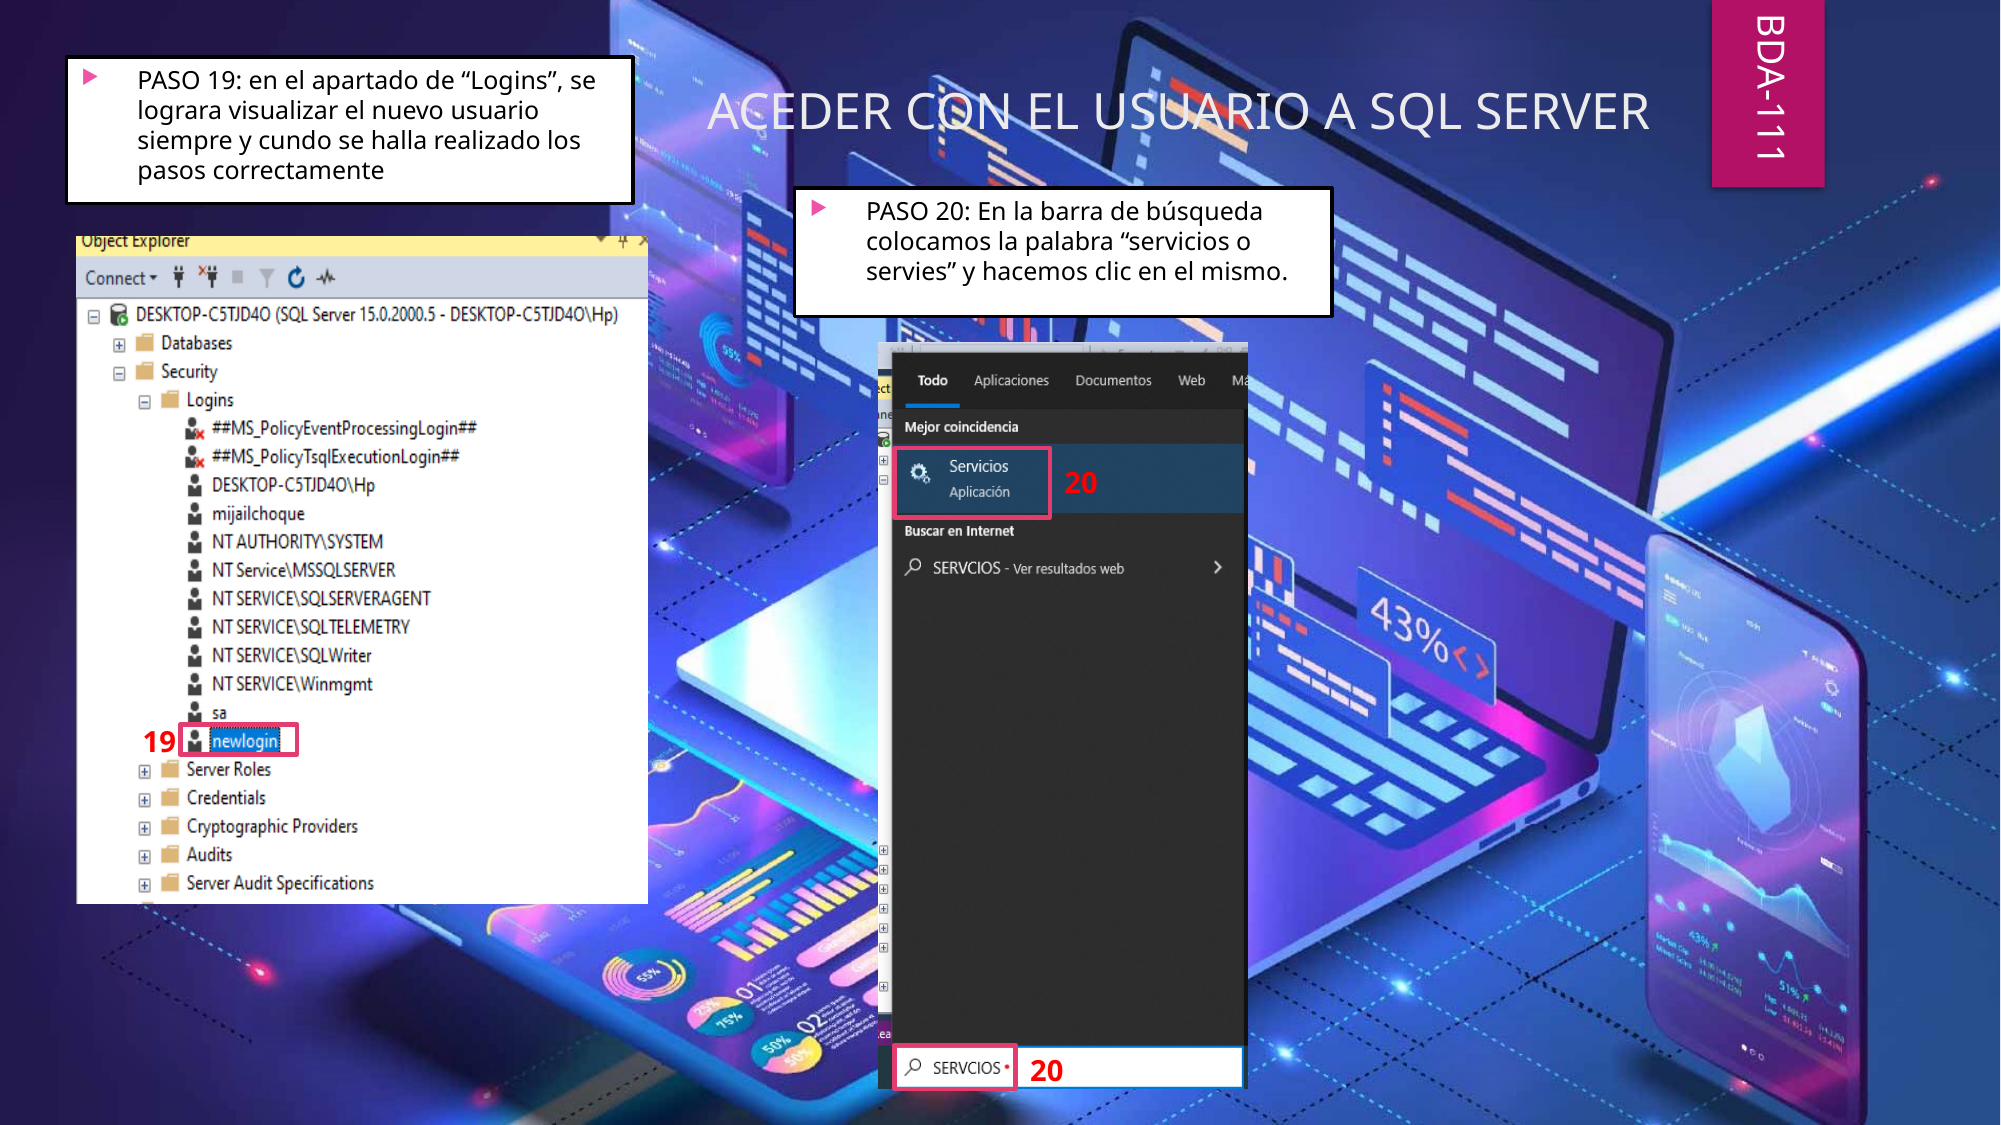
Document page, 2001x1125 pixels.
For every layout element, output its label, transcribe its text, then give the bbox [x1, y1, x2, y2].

title ACEDER CON EL USUARIO A SQL SERVER [692, 71, 1704, 166]
picture [0, 0, 2001, 1125]
text_box BDA-111 [1742, 0, 1803, 204]
text_box PASO 20: En la barra de búsqueda colocamos la palabra “servicios o servies” y hacemos clic en el mismo. [793, 186, 1334, 318]
text_box PASO 19: en el apartado de “Logins”, se lograra visualizar el nuevo usuario siempre y cundo se halla realizado los pasos correctamente [65, 55, 635, 205]
